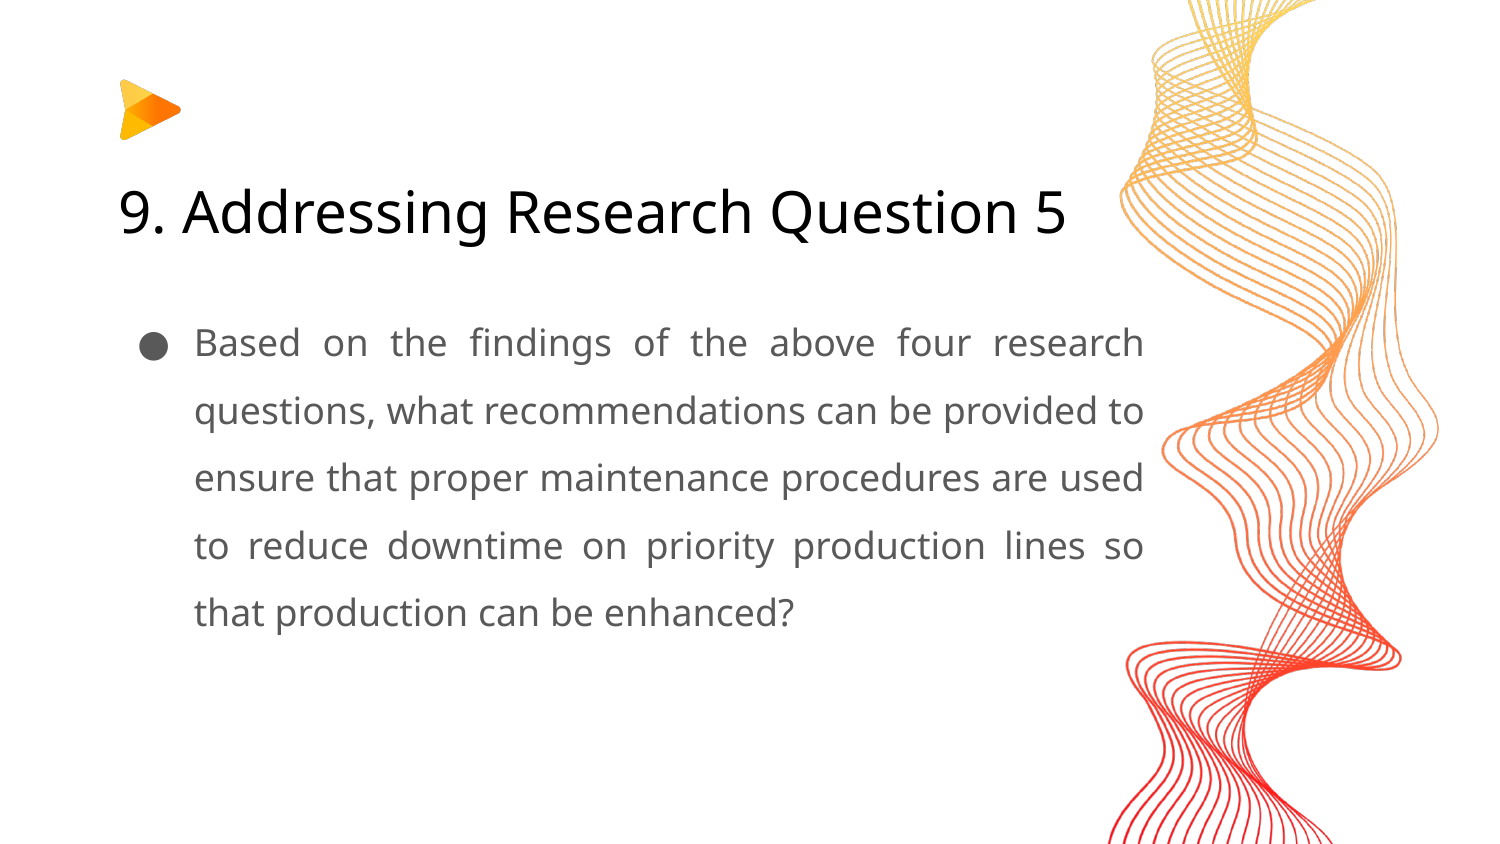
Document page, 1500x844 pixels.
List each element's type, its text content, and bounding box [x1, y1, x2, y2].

list Based on the findings of the above four research questions, what recommendations can be provided to ensure that proper maintenance procedures are used to reduce downtime on priority production lines so that production can be enhanced? [103, 281, 1161, 787]
picture [119, 78, 181, 140]
picture [1056, 0, 1483, 844]
title 9. Addressing Research Question 5 [103, 151, 1364, 271]
